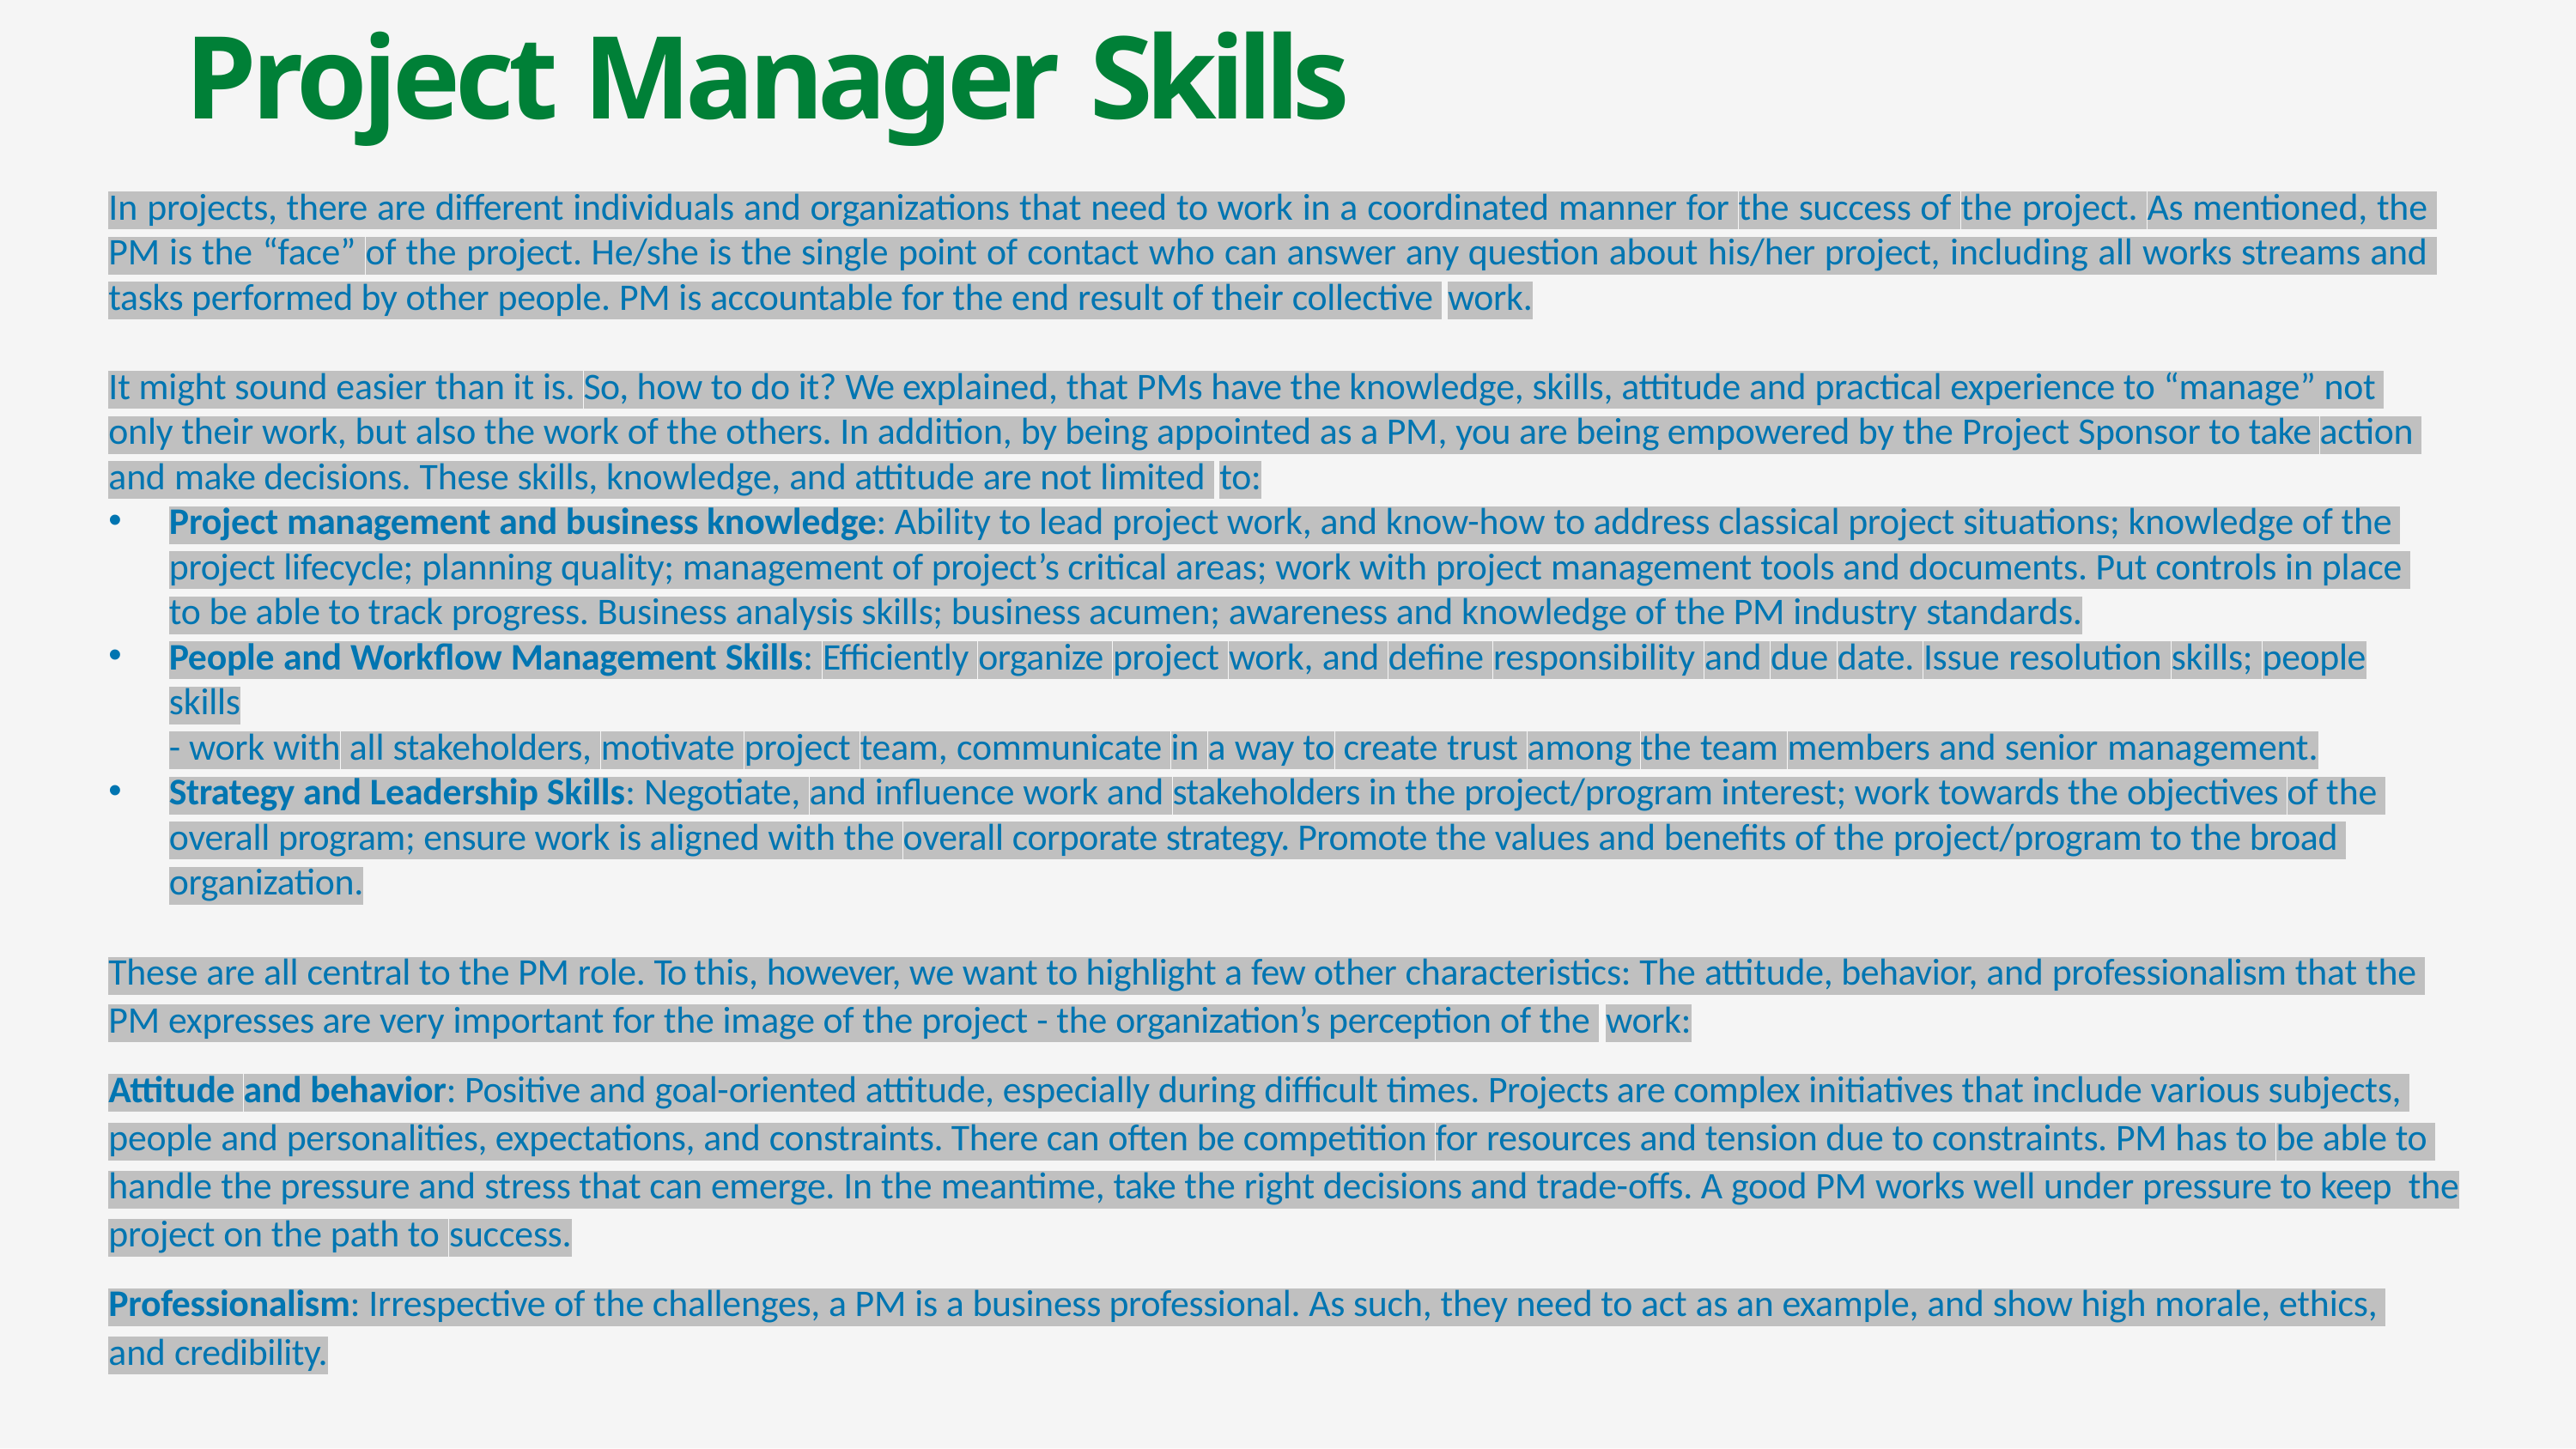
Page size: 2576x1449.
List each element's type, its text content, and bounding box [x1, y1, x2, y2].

title Project Manager Skills [182, 2, 1522, 179]
text_box In projects, there are different individuals and organizations that need to work in a coordinated manner for the success of the project. As mentioned, the PM is the “face” of the project. He/she is the single point of contact who can answer any question about his/her project, including all works streams and tasks performed by other people. PM is accountable for the end result of their collective work. It might sound easier than it is. So, how to do it? We explained, that PMs have the knowledge, skills, attitude and practical experience to “manage” not only their work, but also the work of the others. In addition, by being appointed as a PM, you are being empowered by the Project Sponsor to take action and make decisions. These skills, knowledge, and attitude are not limited to: Project management and business knowledge: Ability to lead project work, and know-how to address classical project situations; knowledge of the project lifecycle; planning quality; management of project’s critical areas; work with project management tools and documents. Put controls in place to be able to track progress. Business analysis skills; business acumen; awareness and knowledge of the PM industry standards. People and Workflow Management Skills: Efficiently organize project work, and define responsibility and due date. Issue resolution skills; people skills - work with all stakeholders, motivate project team, communicate in a way to create trust among the team members and senior management. Strategy and Leadership Skills: Negotiate, and influence work and stakeholders in the project/program interest; work towards the objectives of the overall program; ensure work is aligned with the overall corporate strategy. Promote the values and benefits of the project/program to the broad organization. These are all central to the PM role. To this, however, we want to highlight a few other characteristics: The attitude, behavior, and professionalism that the PM expresses are very important for the image of the project - the organization’s perception of the work: Attitude and behavior: Positive and goal-oriented attitude, especially during difficult times. Projects are complex initiatives that include various subjects, people and personalities, expectations, and constraints. There can often be competition for resources and tension due to constraints. PM has to be able to handle the pressure and stress that can emerge. In the meantime, take the right decisions and trade-offs. A good PM works well under pressure to keep the project on the path to success. Professionalism: Irrespective of the challenges, a PM is a business professional. As such, they need to act as an example, and show high morale, ethics, and credibility. [106, 179, 2467, 1373]
